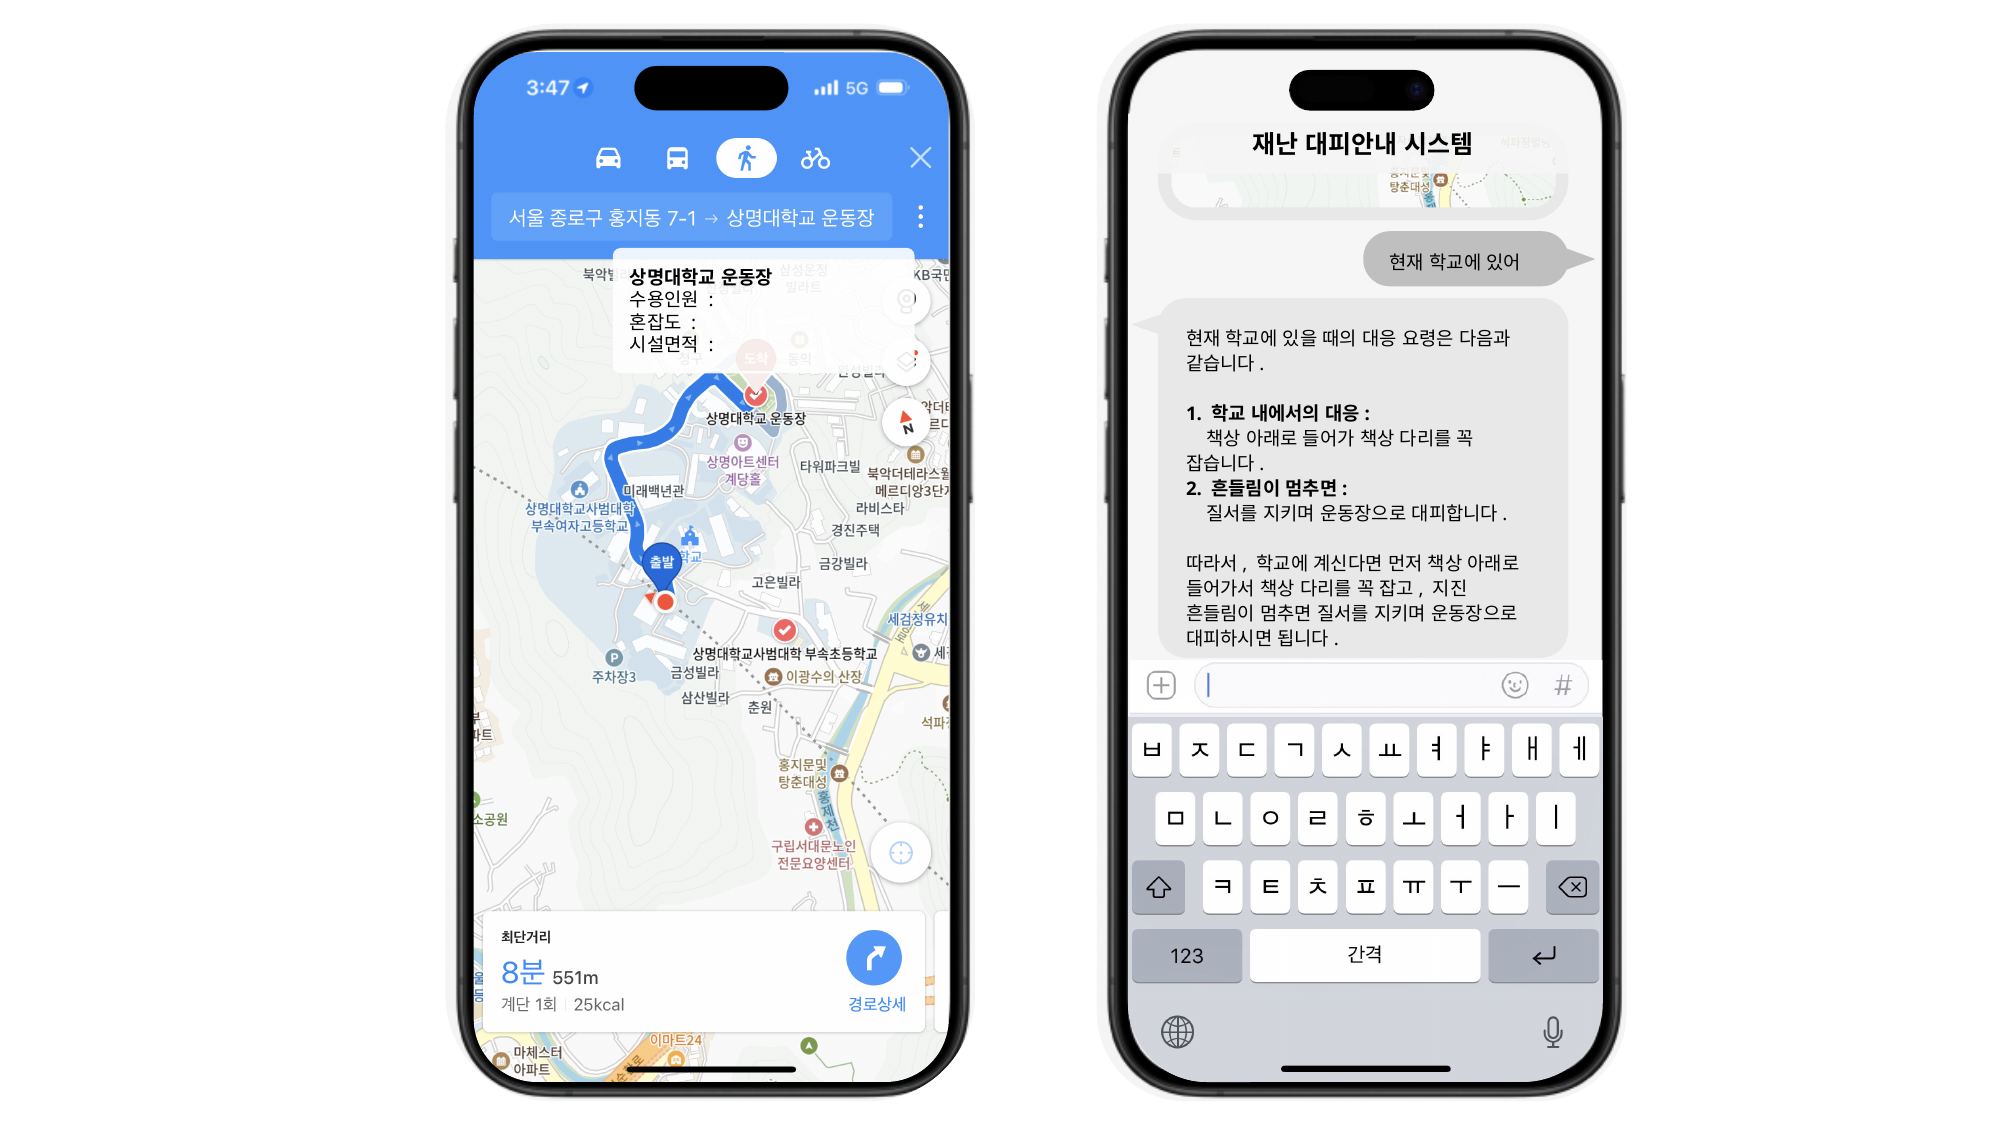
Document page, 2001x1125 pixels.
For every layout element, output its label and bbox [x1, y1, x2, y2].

picture [444, 23, 976, 1102]
picture [1171, 135, 1557, 208]
text_box [1130, 297, 1569, 659]
picture [1127, 660, 1604, 1083]
picture [1288, 69, 1435, 112]
text_box [1096, 23, 1628, 1102]
text_box [612, 247, 916, 395]
text_box [1362, 230, 1760, 287]
